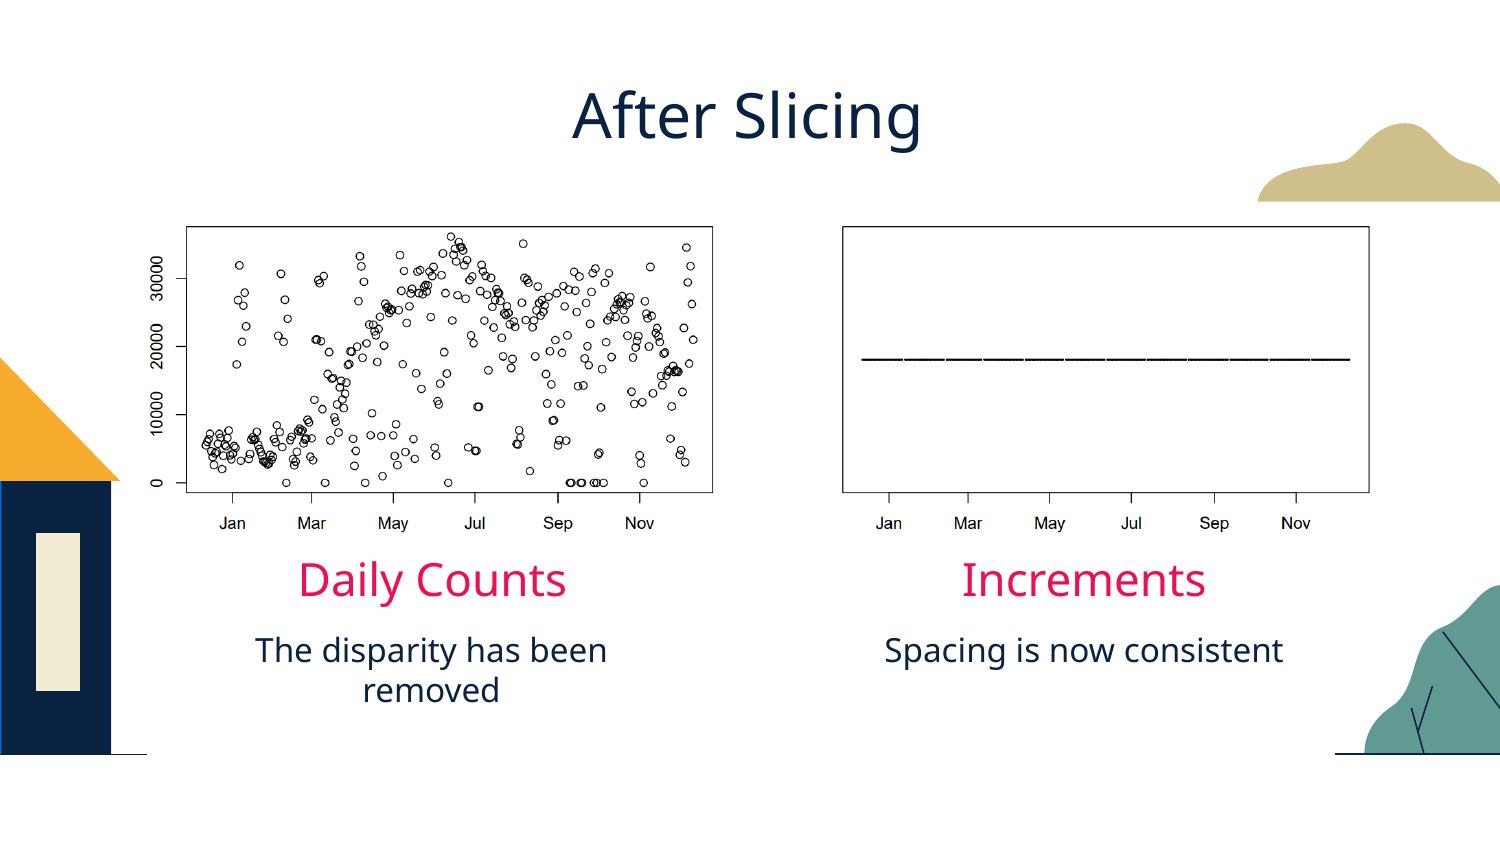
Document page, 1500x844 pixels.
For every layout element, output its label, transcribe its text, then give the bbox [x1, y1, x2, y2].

subtitle Daily Counts [178, 545, 686, 615]
subtitle Increments [831, 545, 1338, 615]
picture [144, 218, 1374, 537]
subtitle The disparity has been removed [178, 615, 686, 806]
title After Slicing [116, 61, 1380, 140]
subtitle Spacing is now consistent [831, 613, 1339, 806]
